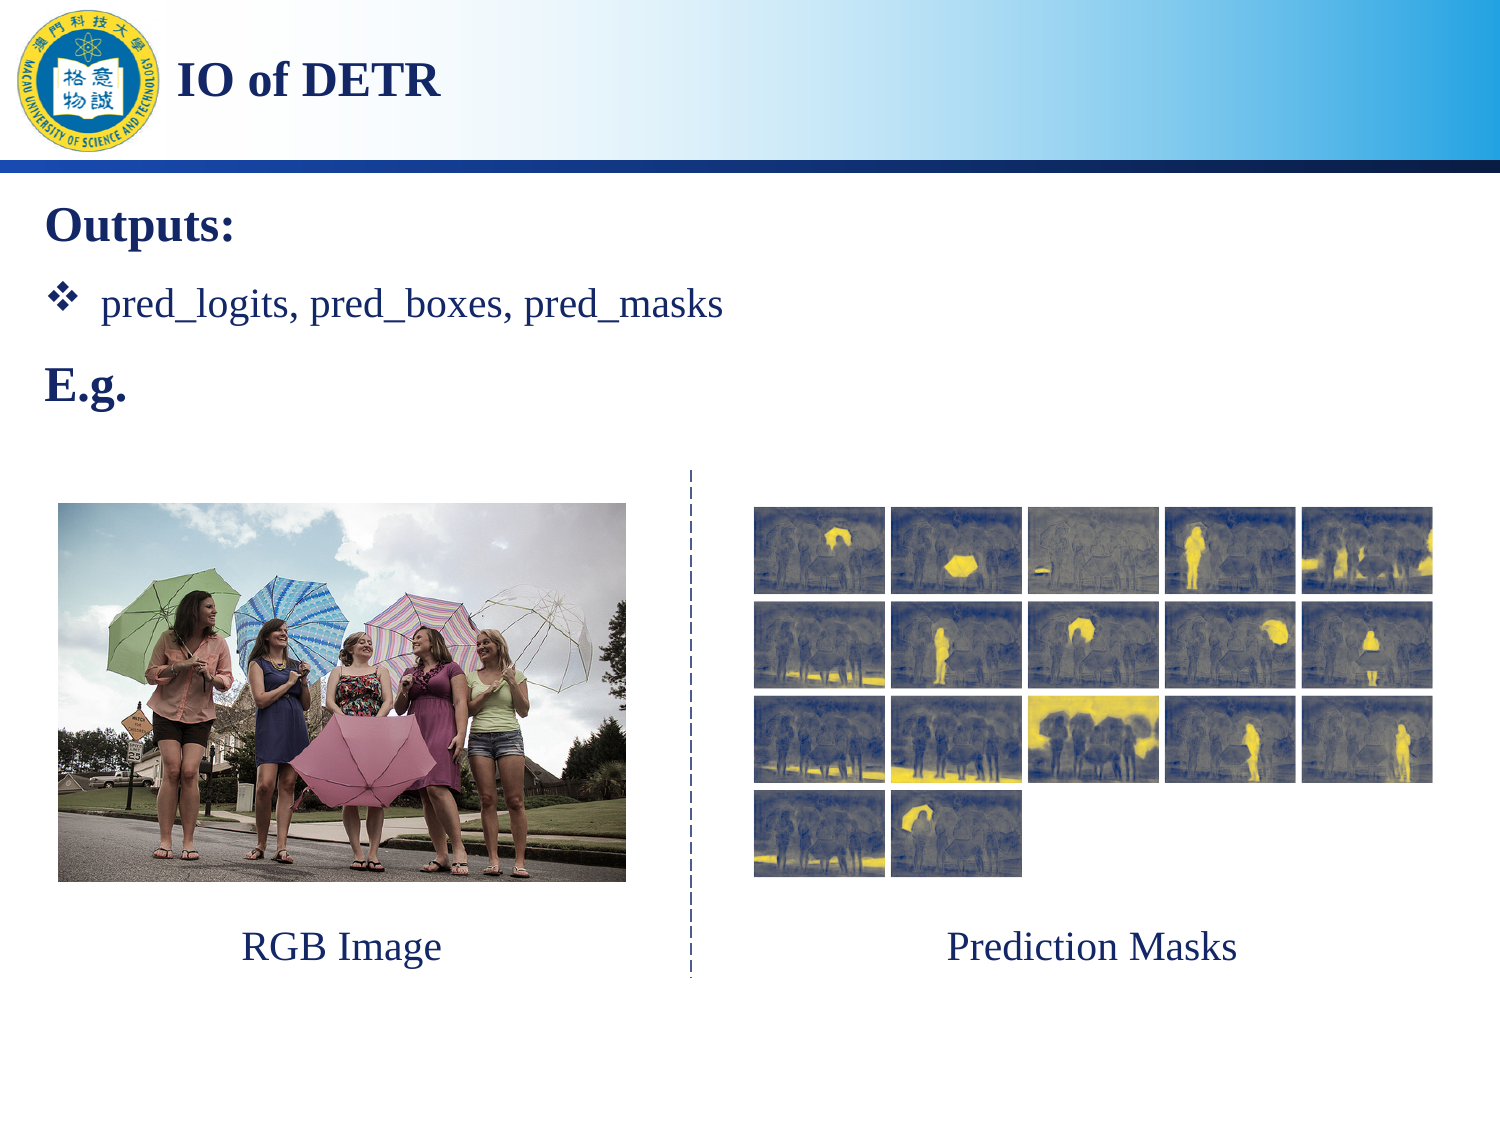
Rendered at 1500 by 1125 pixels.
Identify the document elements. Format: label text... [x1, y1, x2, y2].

picture [749, 503, 1436, 882]
text_box IO of DETR [164, 45, 456, 115]
text_box Prediction Masks [931, 917, 1253, 978]
picture [58, 503, 626, 882]
text_box RGB Image [226, 917, 458, 978]
list Outputs: pred_logits, pred_boxes, pred_masks E.g. [29, 183, 1471, 1023]
picture [17, 9, 160, 152]
